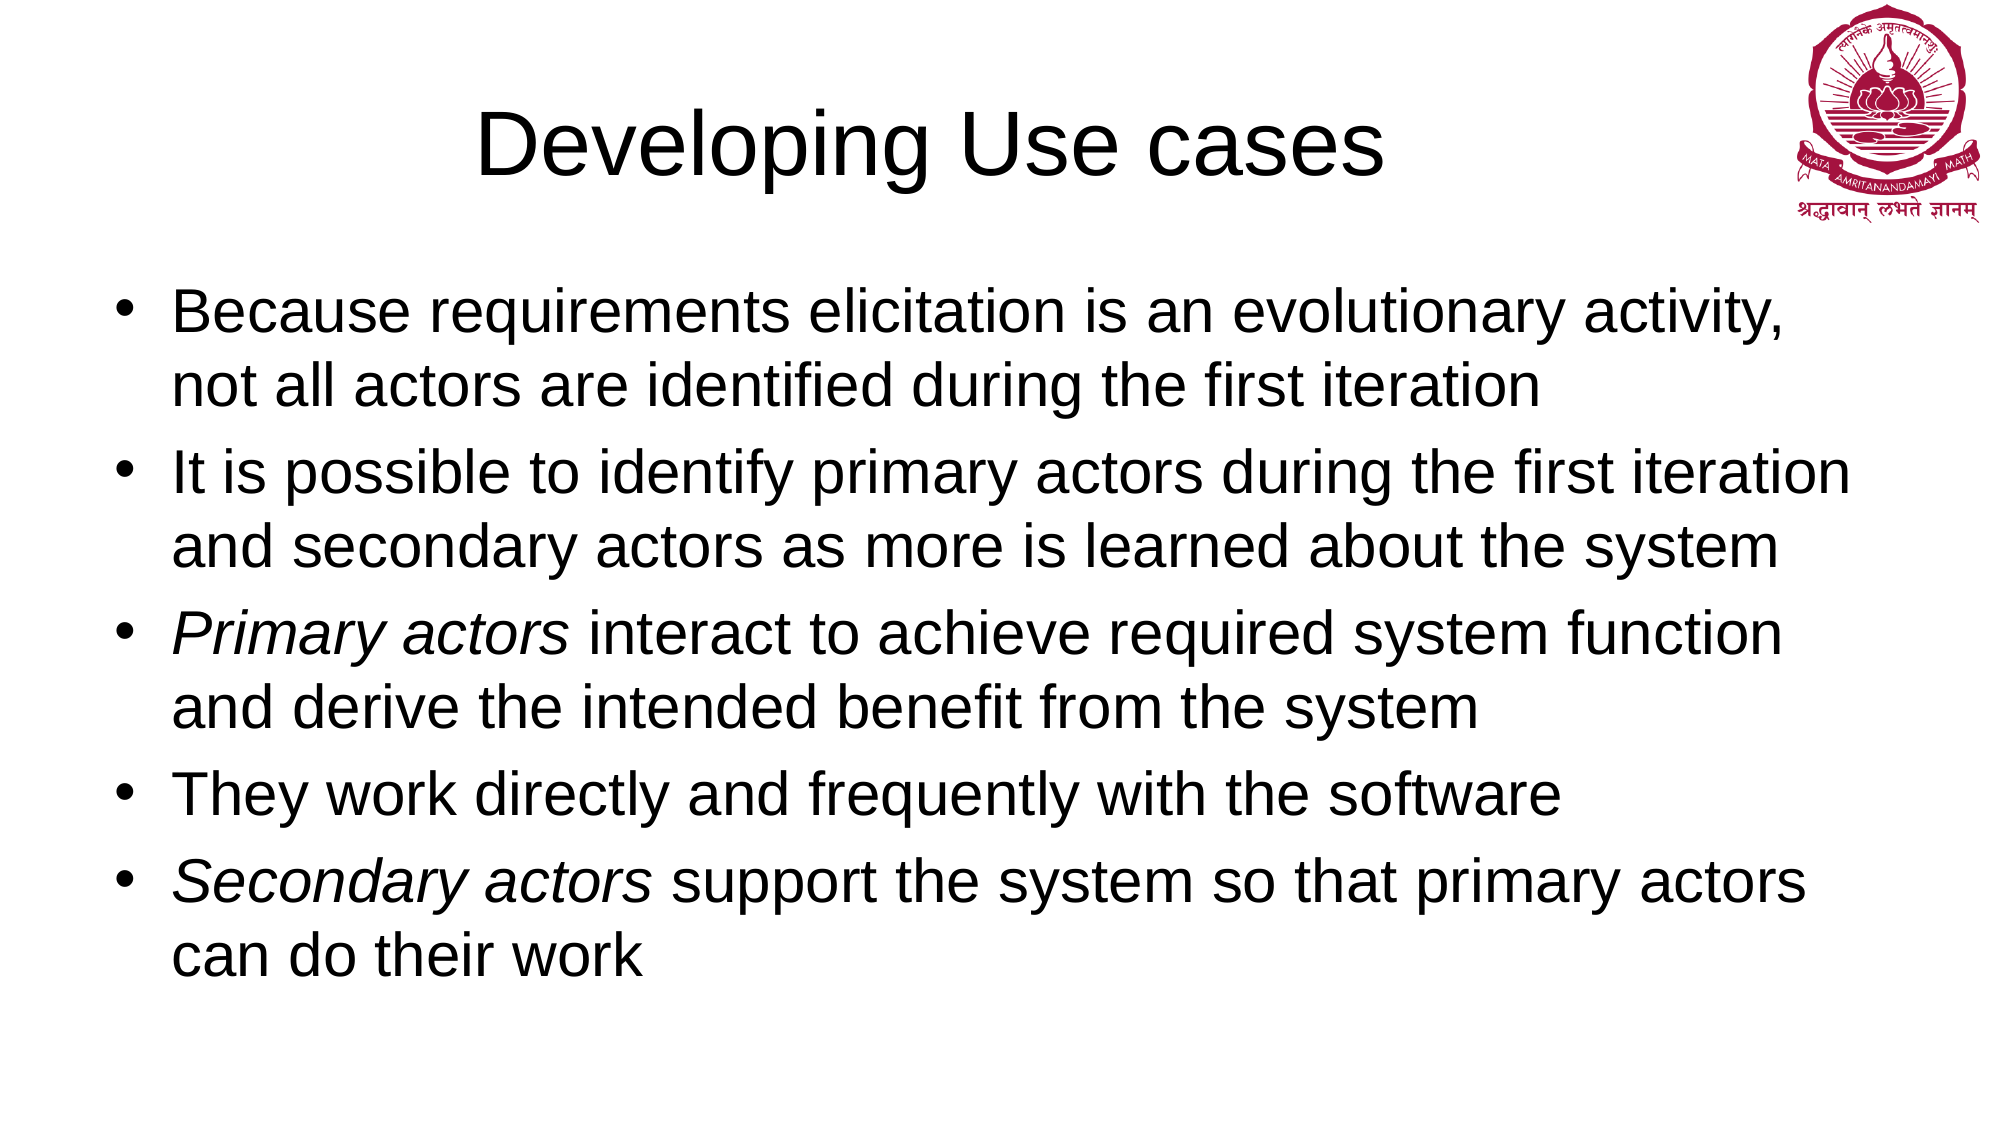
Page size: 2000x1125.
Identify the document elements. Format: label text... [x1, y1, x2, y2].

picture [1776, 1, 2000, 225]
title Developing Use cases [99, 45, 1763, 233]
list Because requirements elicitation is an evolutionary activity, not all actors are identified during the first iteration It is possible to identify primary actors during the first iteration and secondary actors as more is learned about the system Primary actors interact to achieve required system function and derive the intended benefit from the system They work directly and frequently with the software Secondary actors support the system so that primary actors can do their work [99, 262, 1900, 1005]
